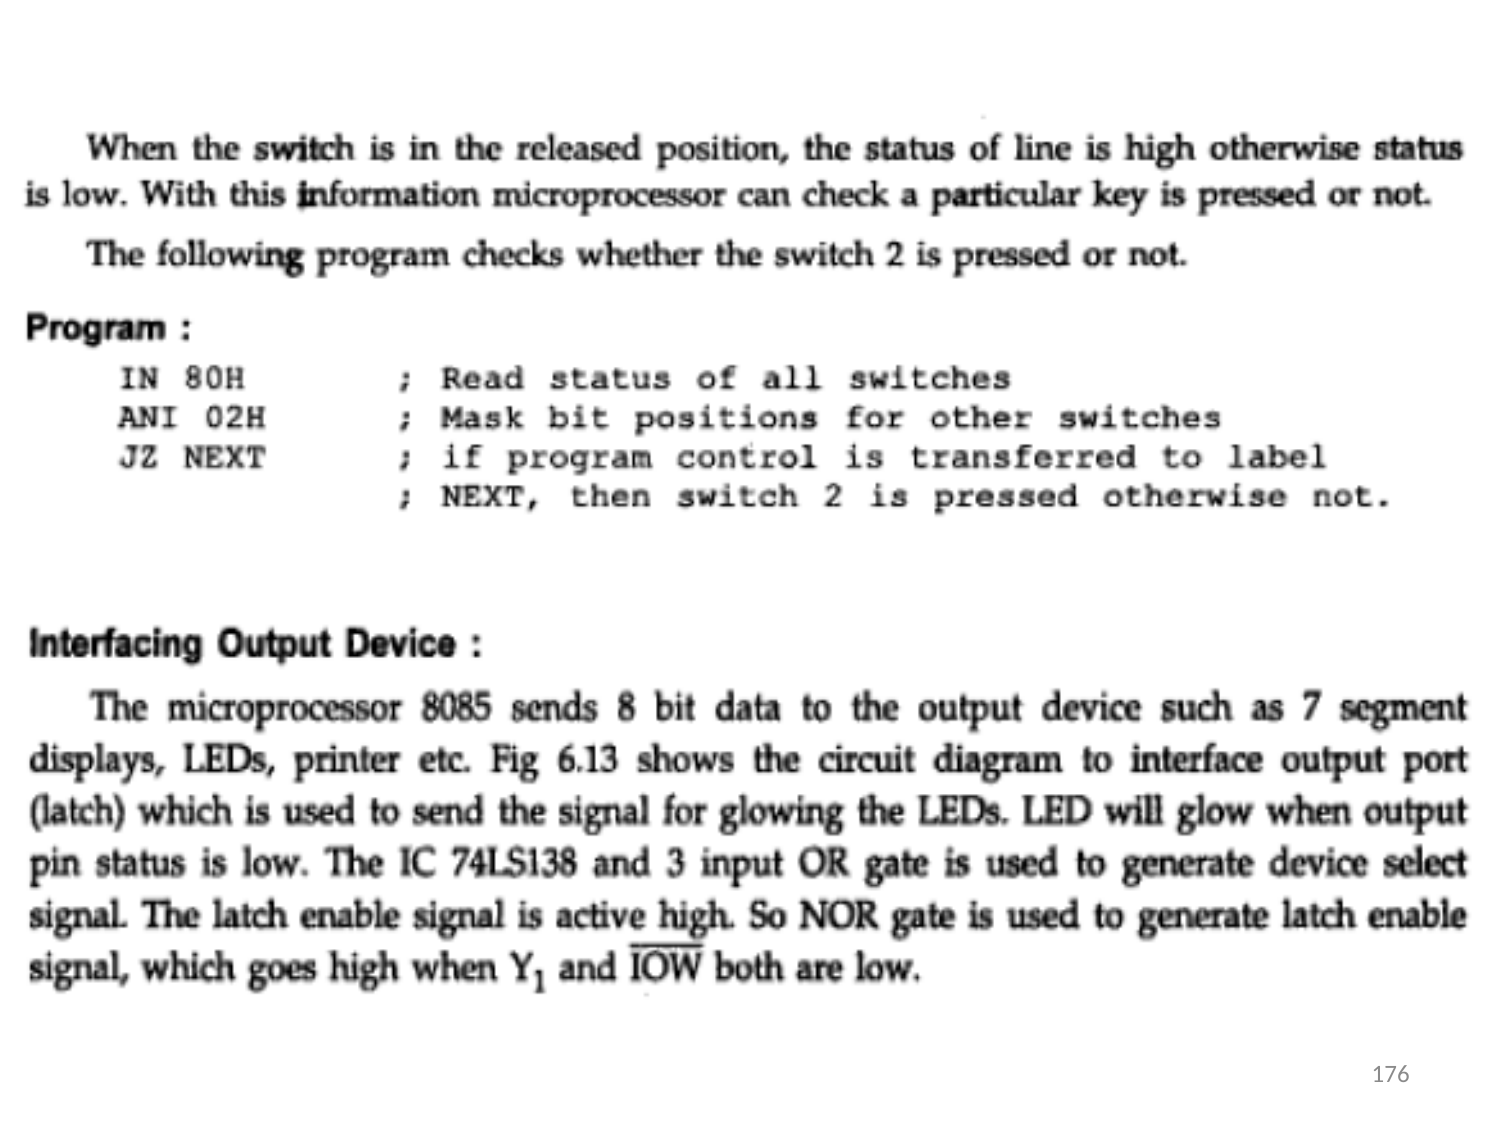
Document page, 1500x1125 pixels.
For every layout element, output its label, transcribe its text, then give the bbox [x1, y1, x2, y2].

picture [0, 112, 1479, 526]
picture [0, 612, 1500, 1001]
slide_number 176 [1074, 1042, 1425, 1103]
